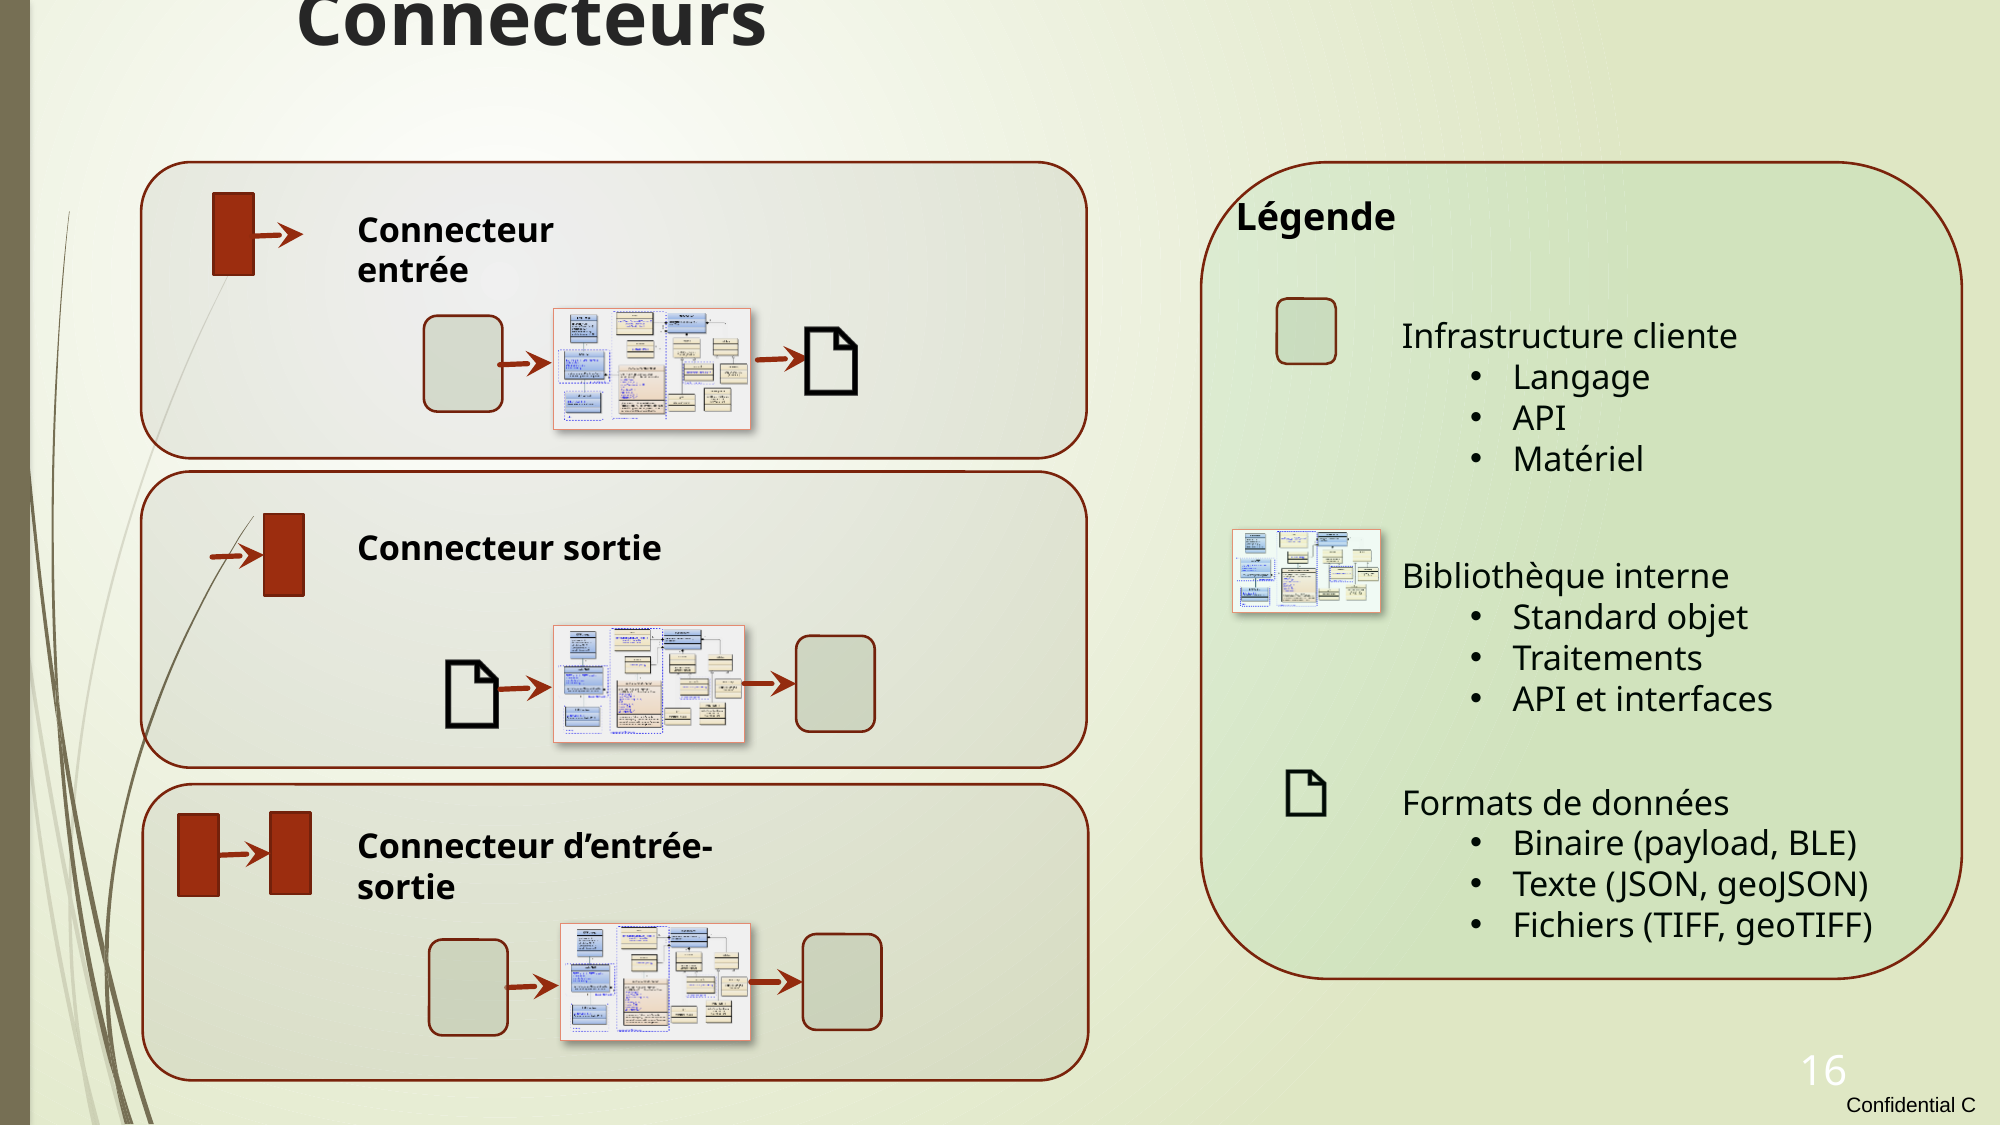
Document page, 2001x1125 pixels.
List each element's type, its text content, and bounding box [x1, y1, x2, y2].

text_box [218, 852, 272, 856]
text_box Légende [1220, 185, 1439, 246]
picture [430, 652, 513, 735]
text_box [757, 357, 785, 361]
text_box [251, 233, 304, 237]
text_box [499, 362, 552, 366]
text_box left, top [499, 315, 755, 435]
picture [560, 923, 752, 1041]
text_box [1199, 160, 1964, 981]
text_box left, top [756, 325, 874, 408]
text_box Height = 5 y [218, 856, 270, 861]
text_box [139, 470, 1088, 769]
text_box [141, 782, 1090, 1082]
text_box width = 5 x [427, 656, 749, 748]
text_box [499, 686, 553, 690]
text_box Height = 5 y [506, 988, 752, 1046]
slide_number 16 [1412, 1042, 1863, 1103]
text_box [139, 160, 1088, 460]
picture [1231, 529, 1381, 613]
text_box left, top [251, 237, 302, 243]
text_box width = 5 x [212, 558, 263, 563]
picture [553, 625, 745, 743]
picture [1275, 765, 1338, 822]
picture [790, 319, 872, 402]
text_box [211, 554, 265, 558]
picture [553, 307, 752, 430]
text_box Formats de données Binaire (payload, BLE) Texte (JSON, geoJSON) Fichiers (TIFF, geoTIFF) [1387, 773, 1975, 993]
title Connecteurs [280, 0, 1887, 237]
